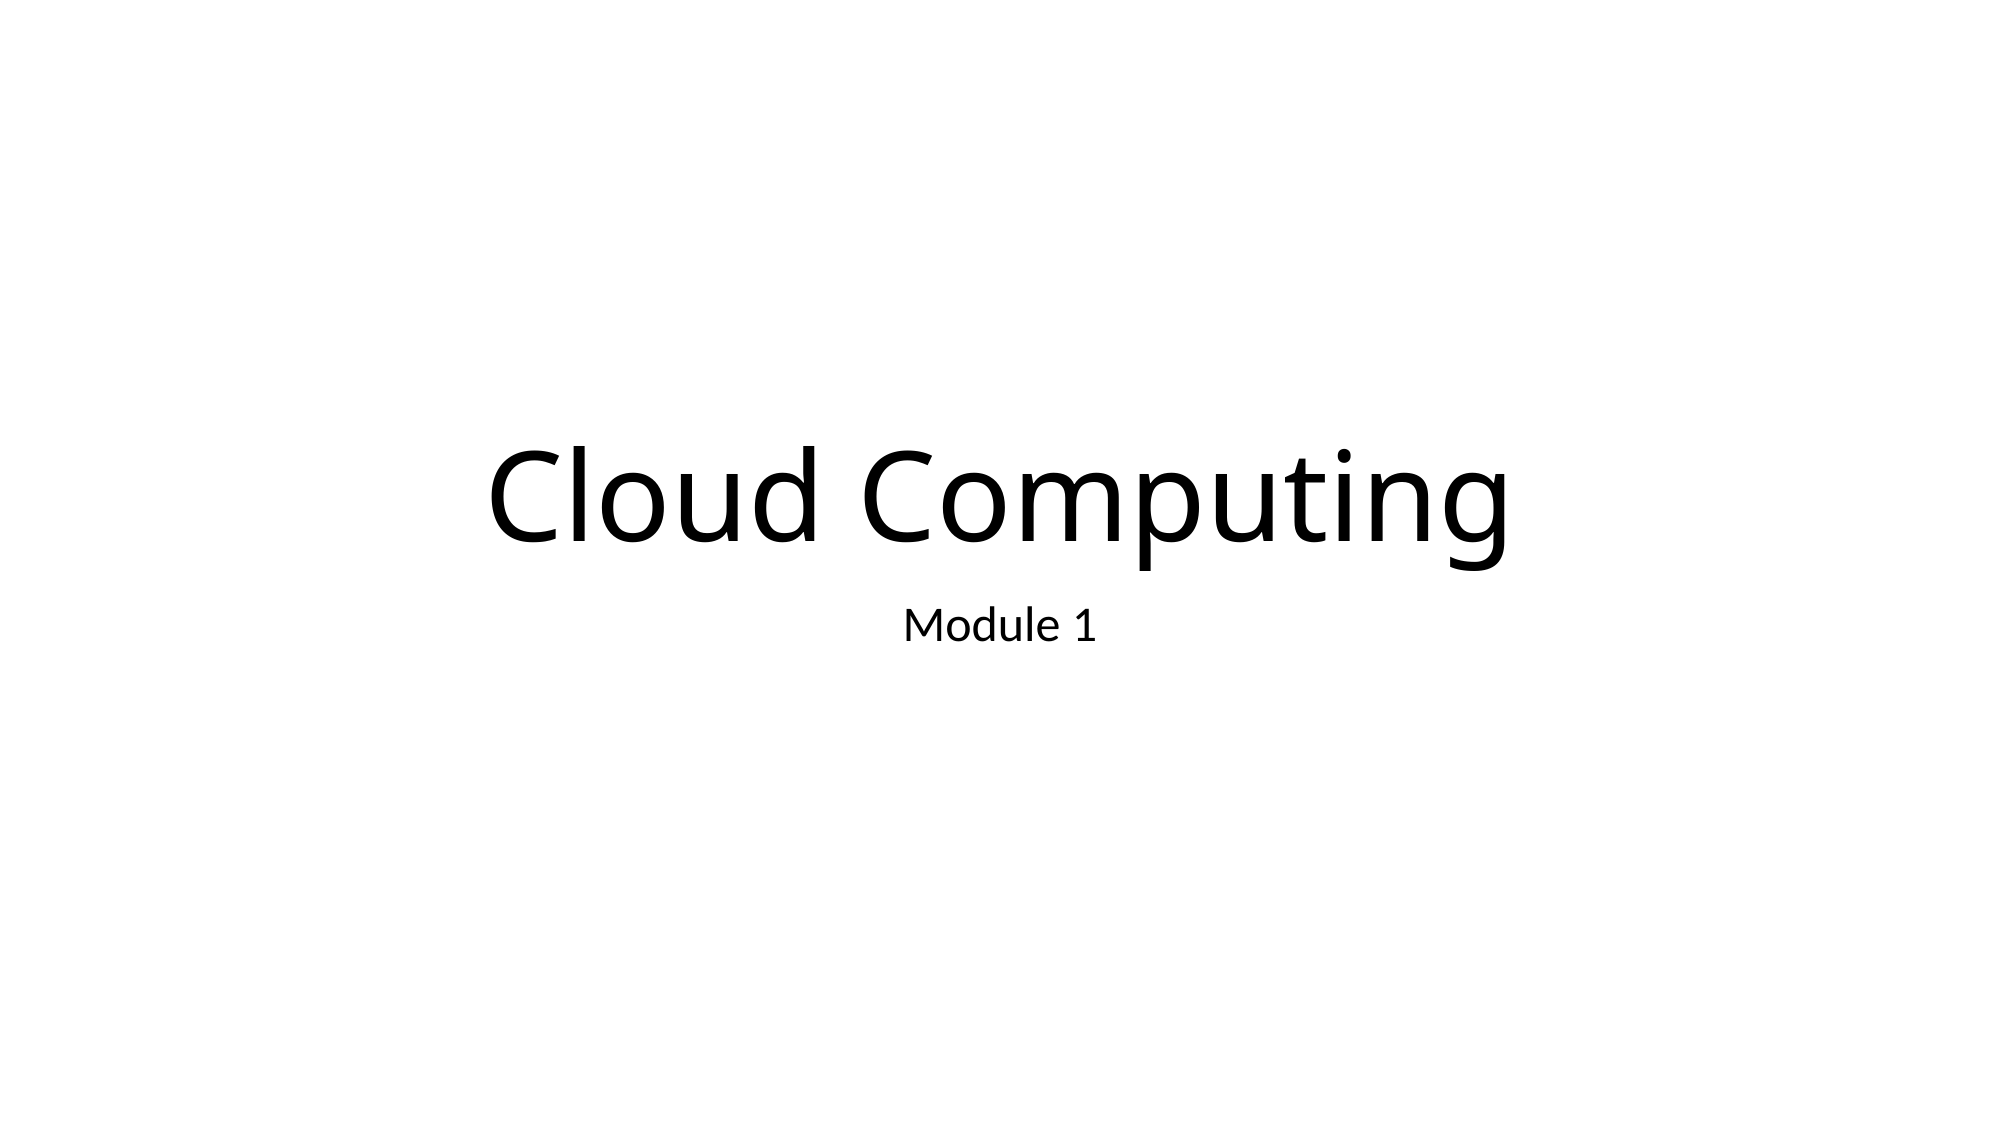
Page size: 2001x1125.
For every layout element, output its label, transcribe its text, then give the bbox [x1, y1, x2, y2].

subtitle Module 1 [249, 590, 1750, 863]
title Cloud Computing [249, 184, 1750, 576]
